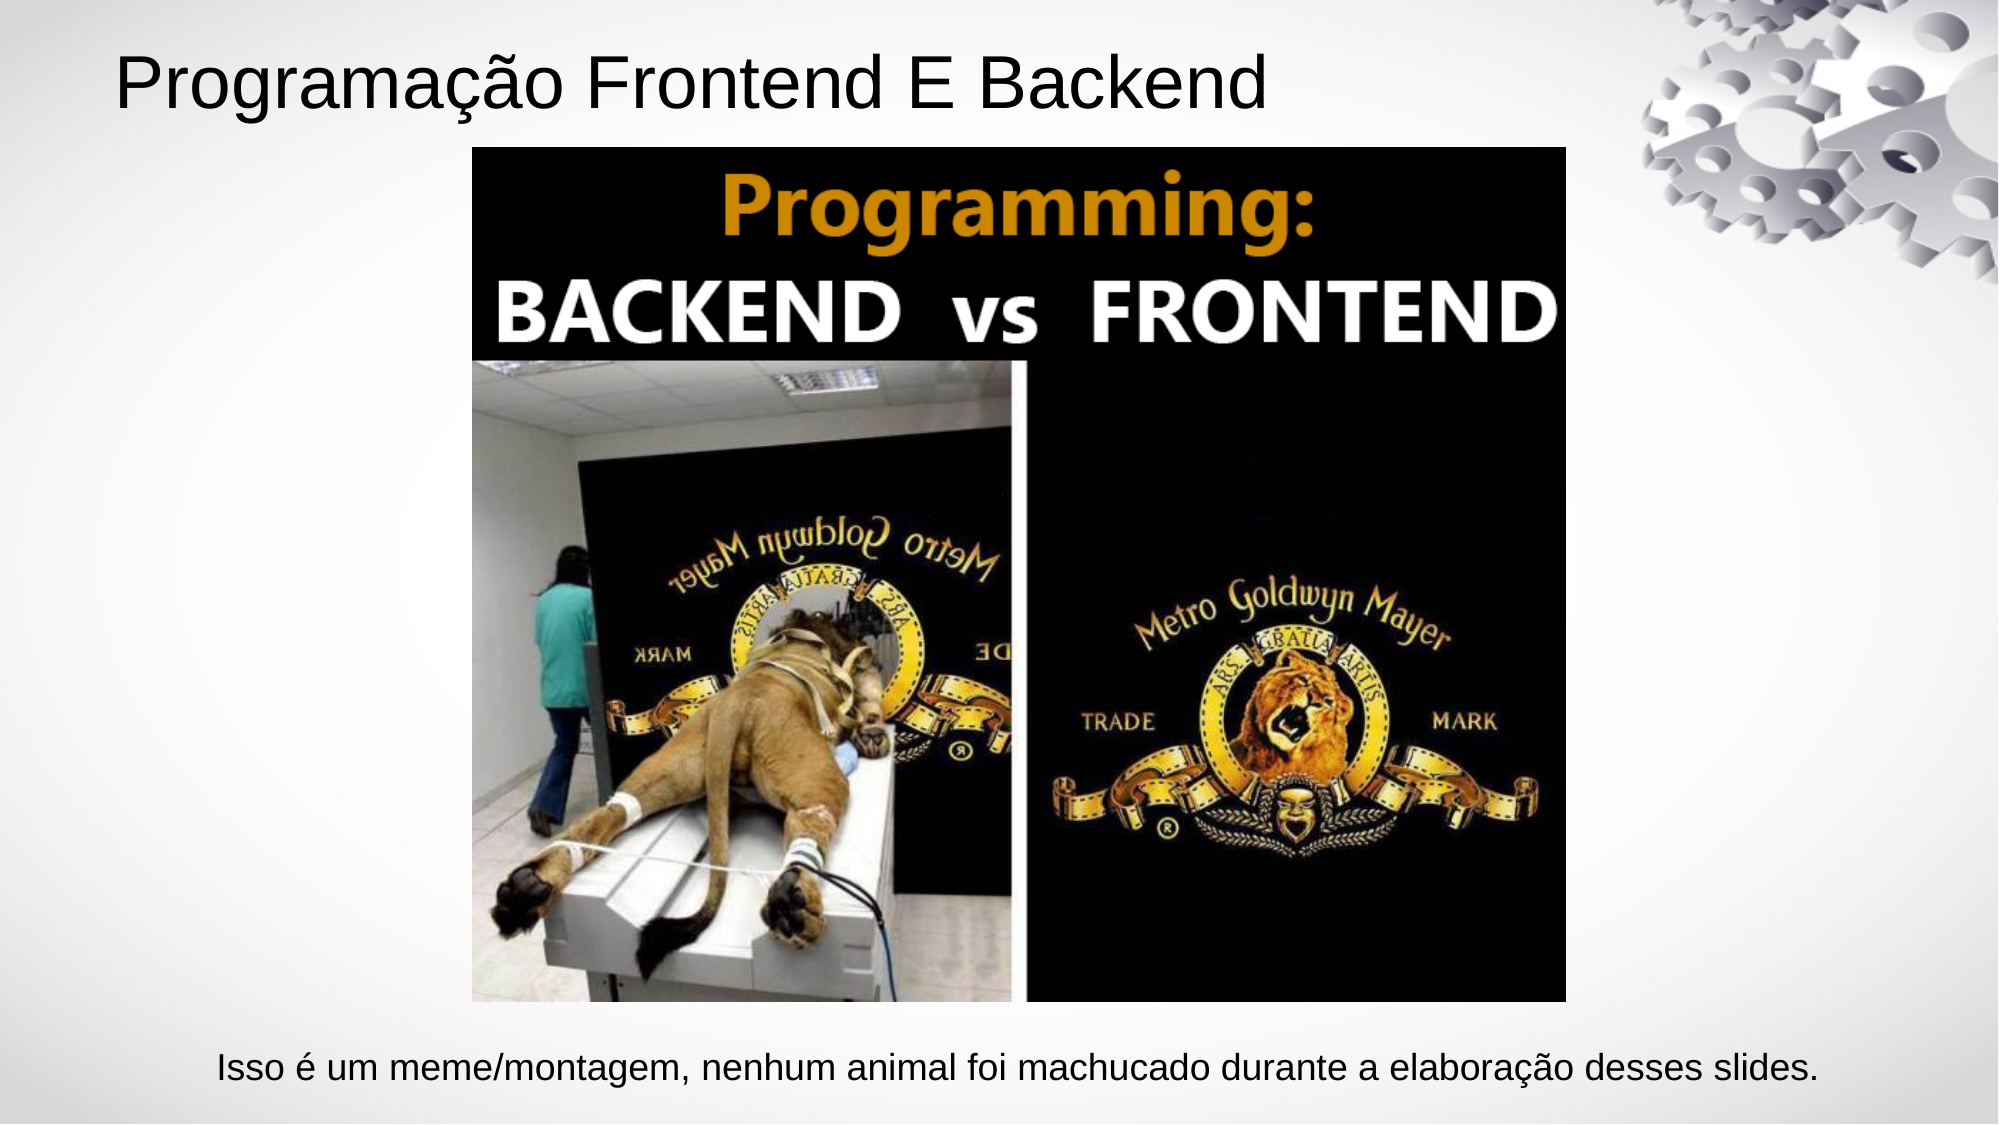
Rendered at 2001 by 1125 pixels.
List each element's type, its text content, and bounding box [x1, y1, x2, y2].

text_box Isso é um meme/montagem, nenhum animal foi machucado durante a elaboração desses slides. [201, 1035, 1835, 1093]
picture [0, 0, 1999, 1124]
text_box Programação Frontend E Backend [99, 31, 1899, 126]
